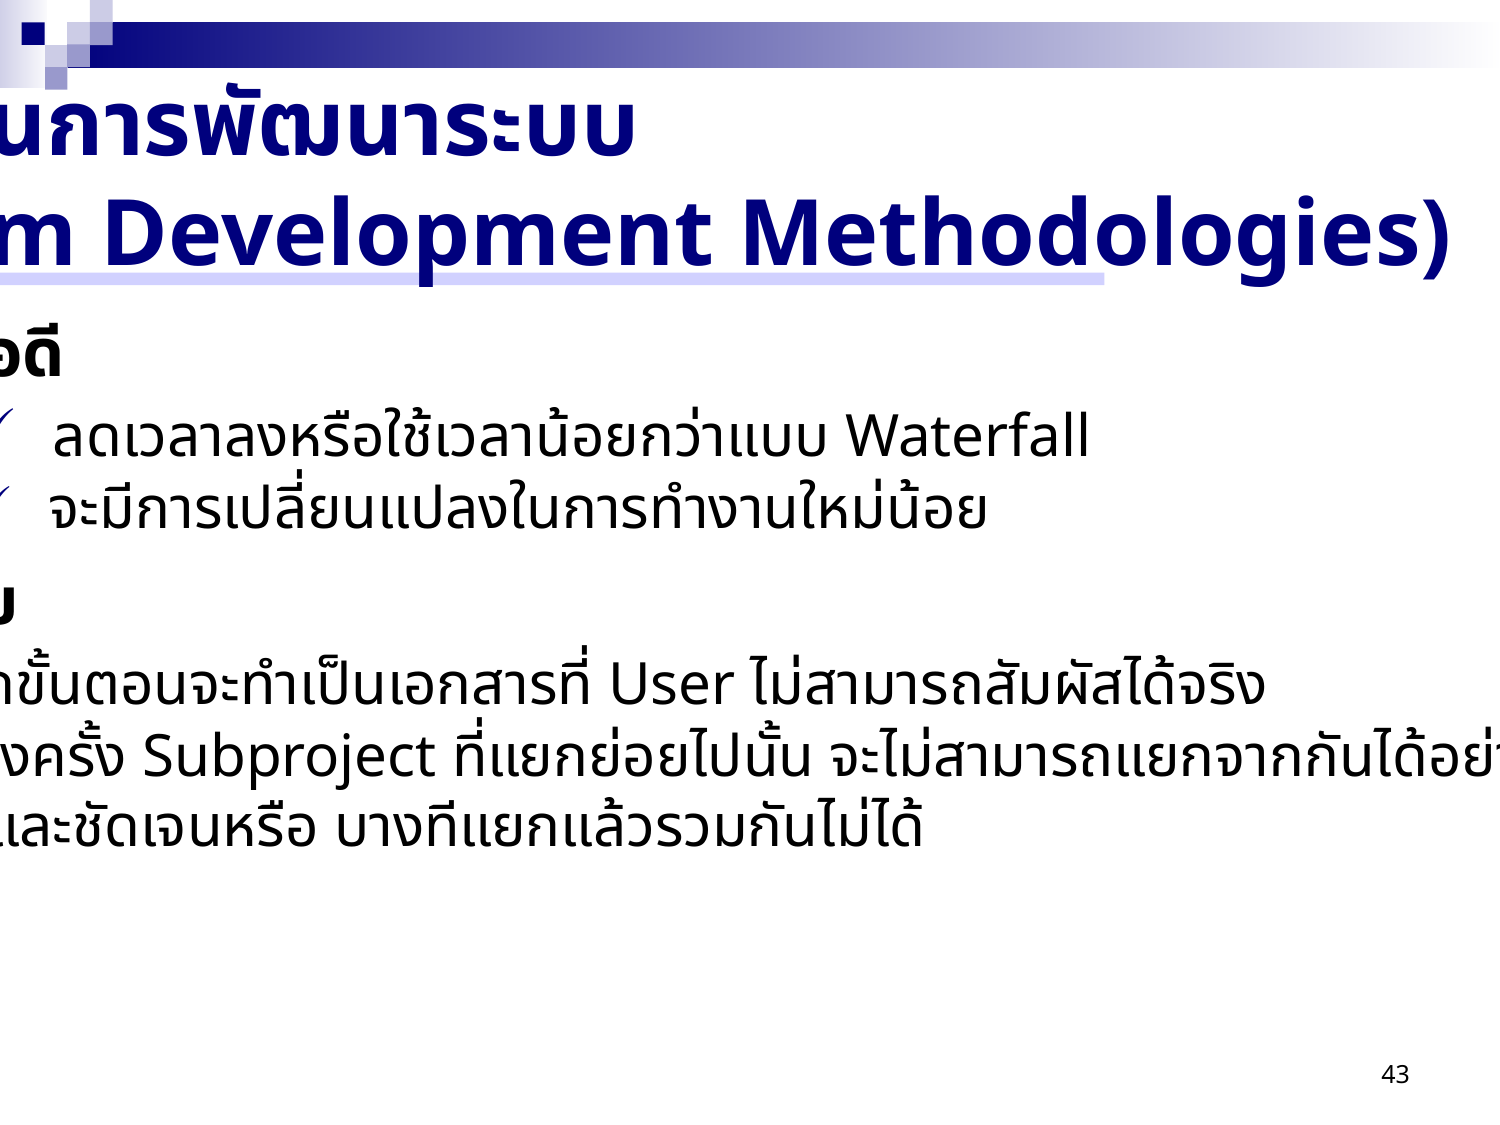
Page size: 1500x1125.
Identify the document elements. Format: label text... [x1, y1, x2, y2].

text_box ข้อดี ลดเวลาลงหรือใช้เวลาน้อยกว่าแบบ Waterfall จะมีการเปลี่ยนแปลงในการทำงานใหม่น้อย [0, 302, 1107, 548]
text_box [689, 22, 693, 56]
slide_number 43 [1074, 1024, 1426, 1101]
text_box ข้อเสีย ทุกขั้นตอนจะทำเป็นเอกสารที่ User ไม่สามารถสัมผัสได้จริง บางครั้ง Subproject ที่แยกย่อยไปนั้น จะไม่สามารถแยกจากกันได้อย่างอิสระ และชัดเจนหรือ บางทีแยกแล้วรวมกันไม่ได้ [0, 550, 1500, 866]
text_box วิธีการในการพัฒนาระบบ (System Development Methodologies) [0, 56, 1468, 292]
